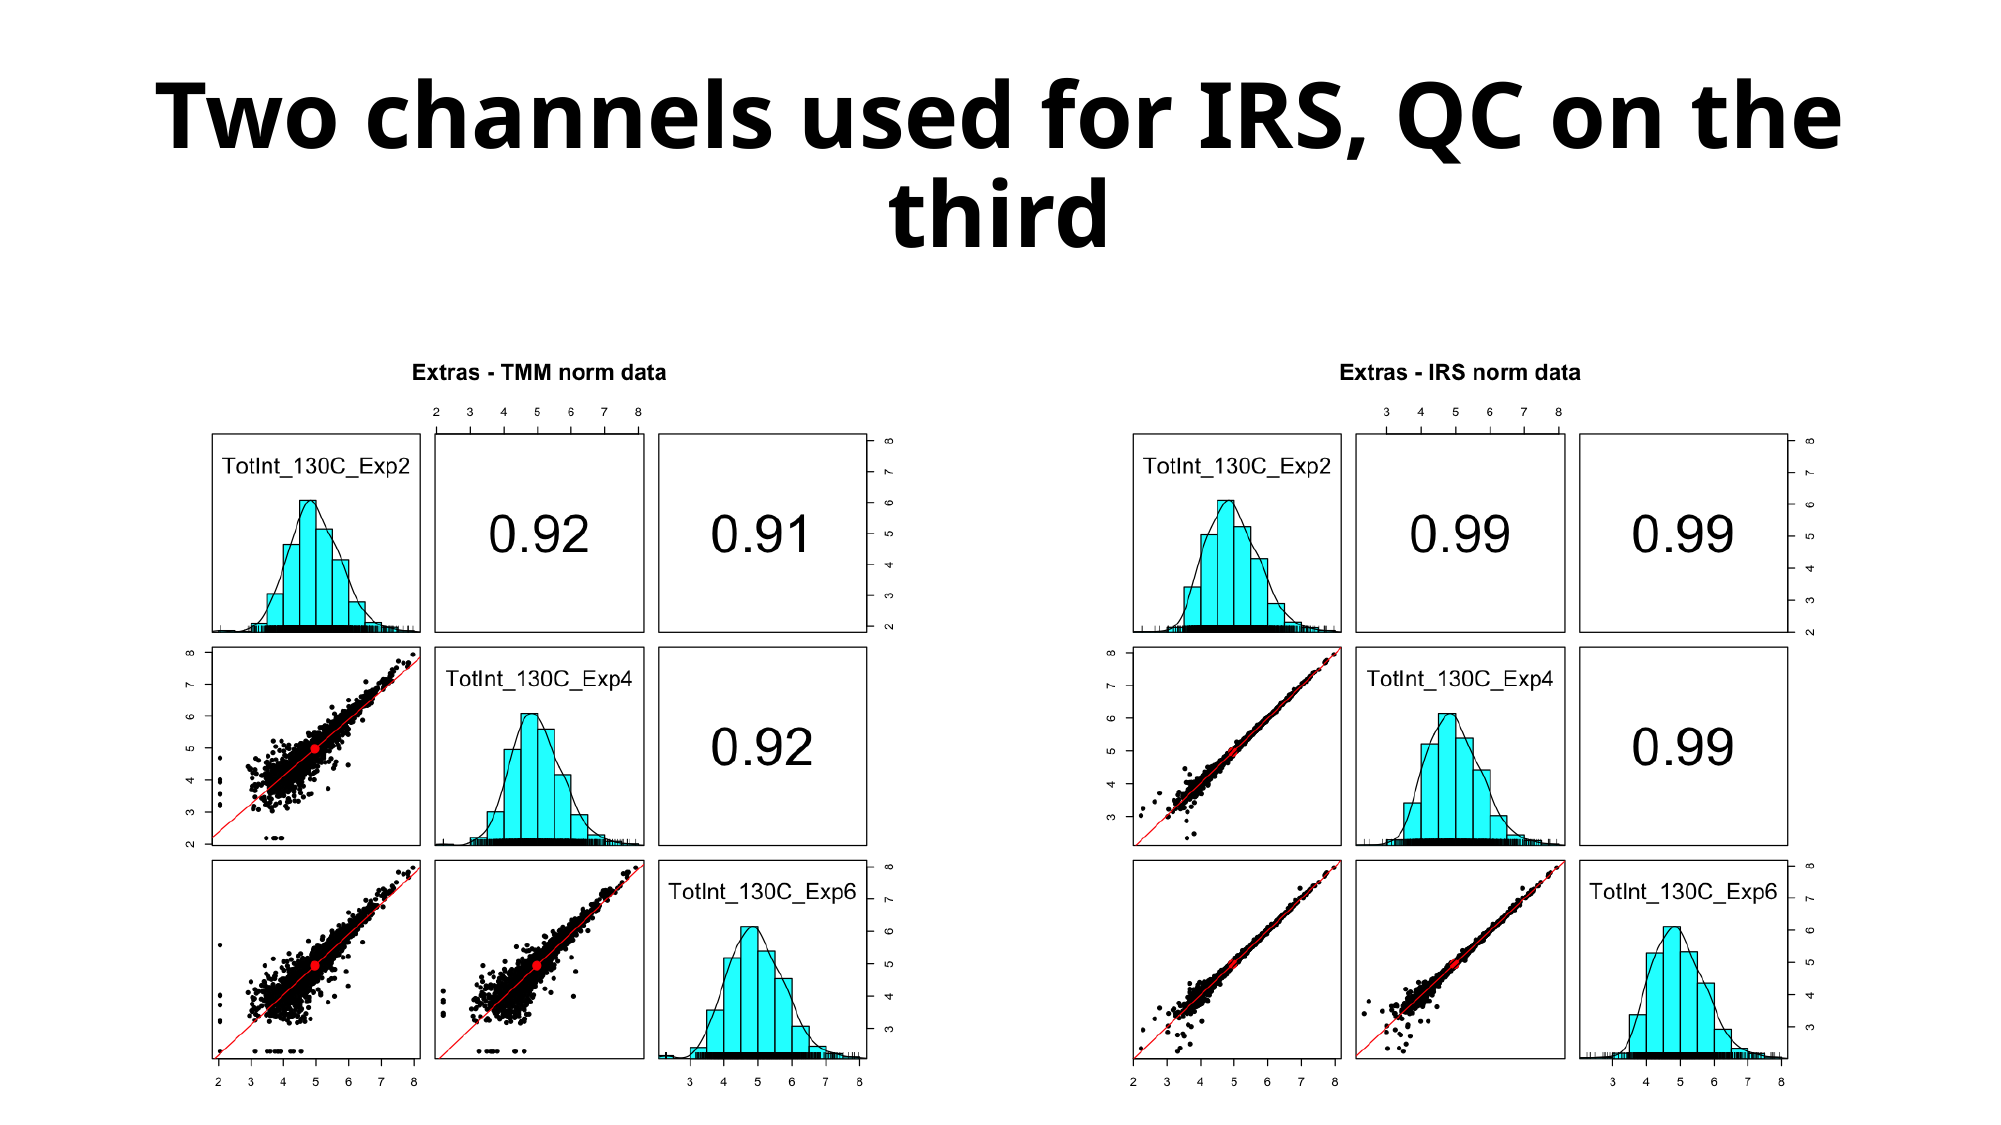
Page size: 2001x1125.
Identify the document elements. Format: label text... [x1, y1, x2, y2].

title Two channels used for IRS, QC on the third [137, 59, 1863, 278]
picture [1066, 337, 1855, 1125]
picture [145, 337, 933, 1125]
